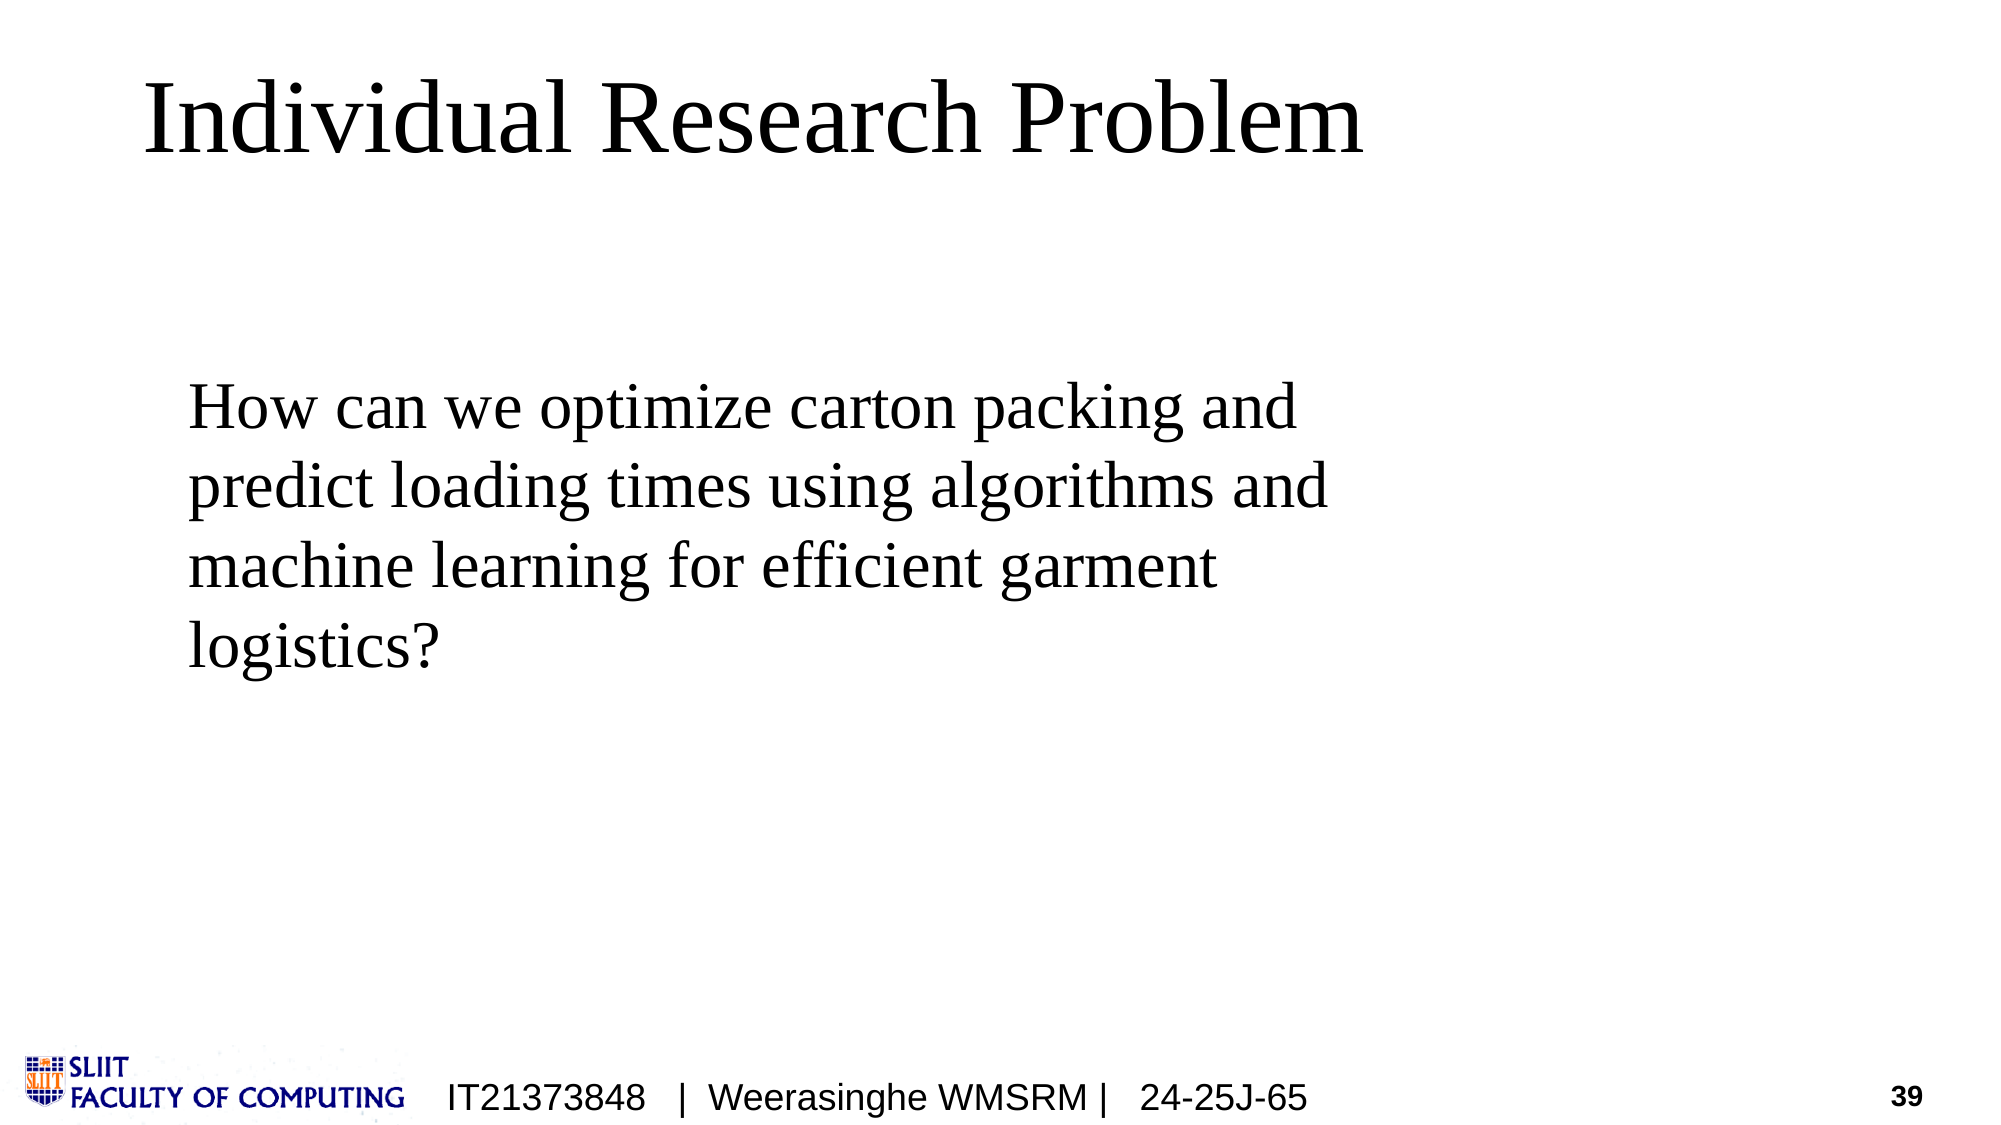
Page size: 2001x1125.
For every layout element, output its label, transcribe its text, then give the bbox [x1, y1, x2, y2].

text_box IT21373848 | Weerasinghe WMSRM | 24-25J-65 [431, 1065, 1550, 1125]
text_box How can we optimize carton packing and predict loading times using algorithms and machine learning for efficient garment logistics? [173, 353, 1455, 689]
picture [0, 1045, 413, 1125]
title Individual Research Problem [79, 52, 1430, 183]
